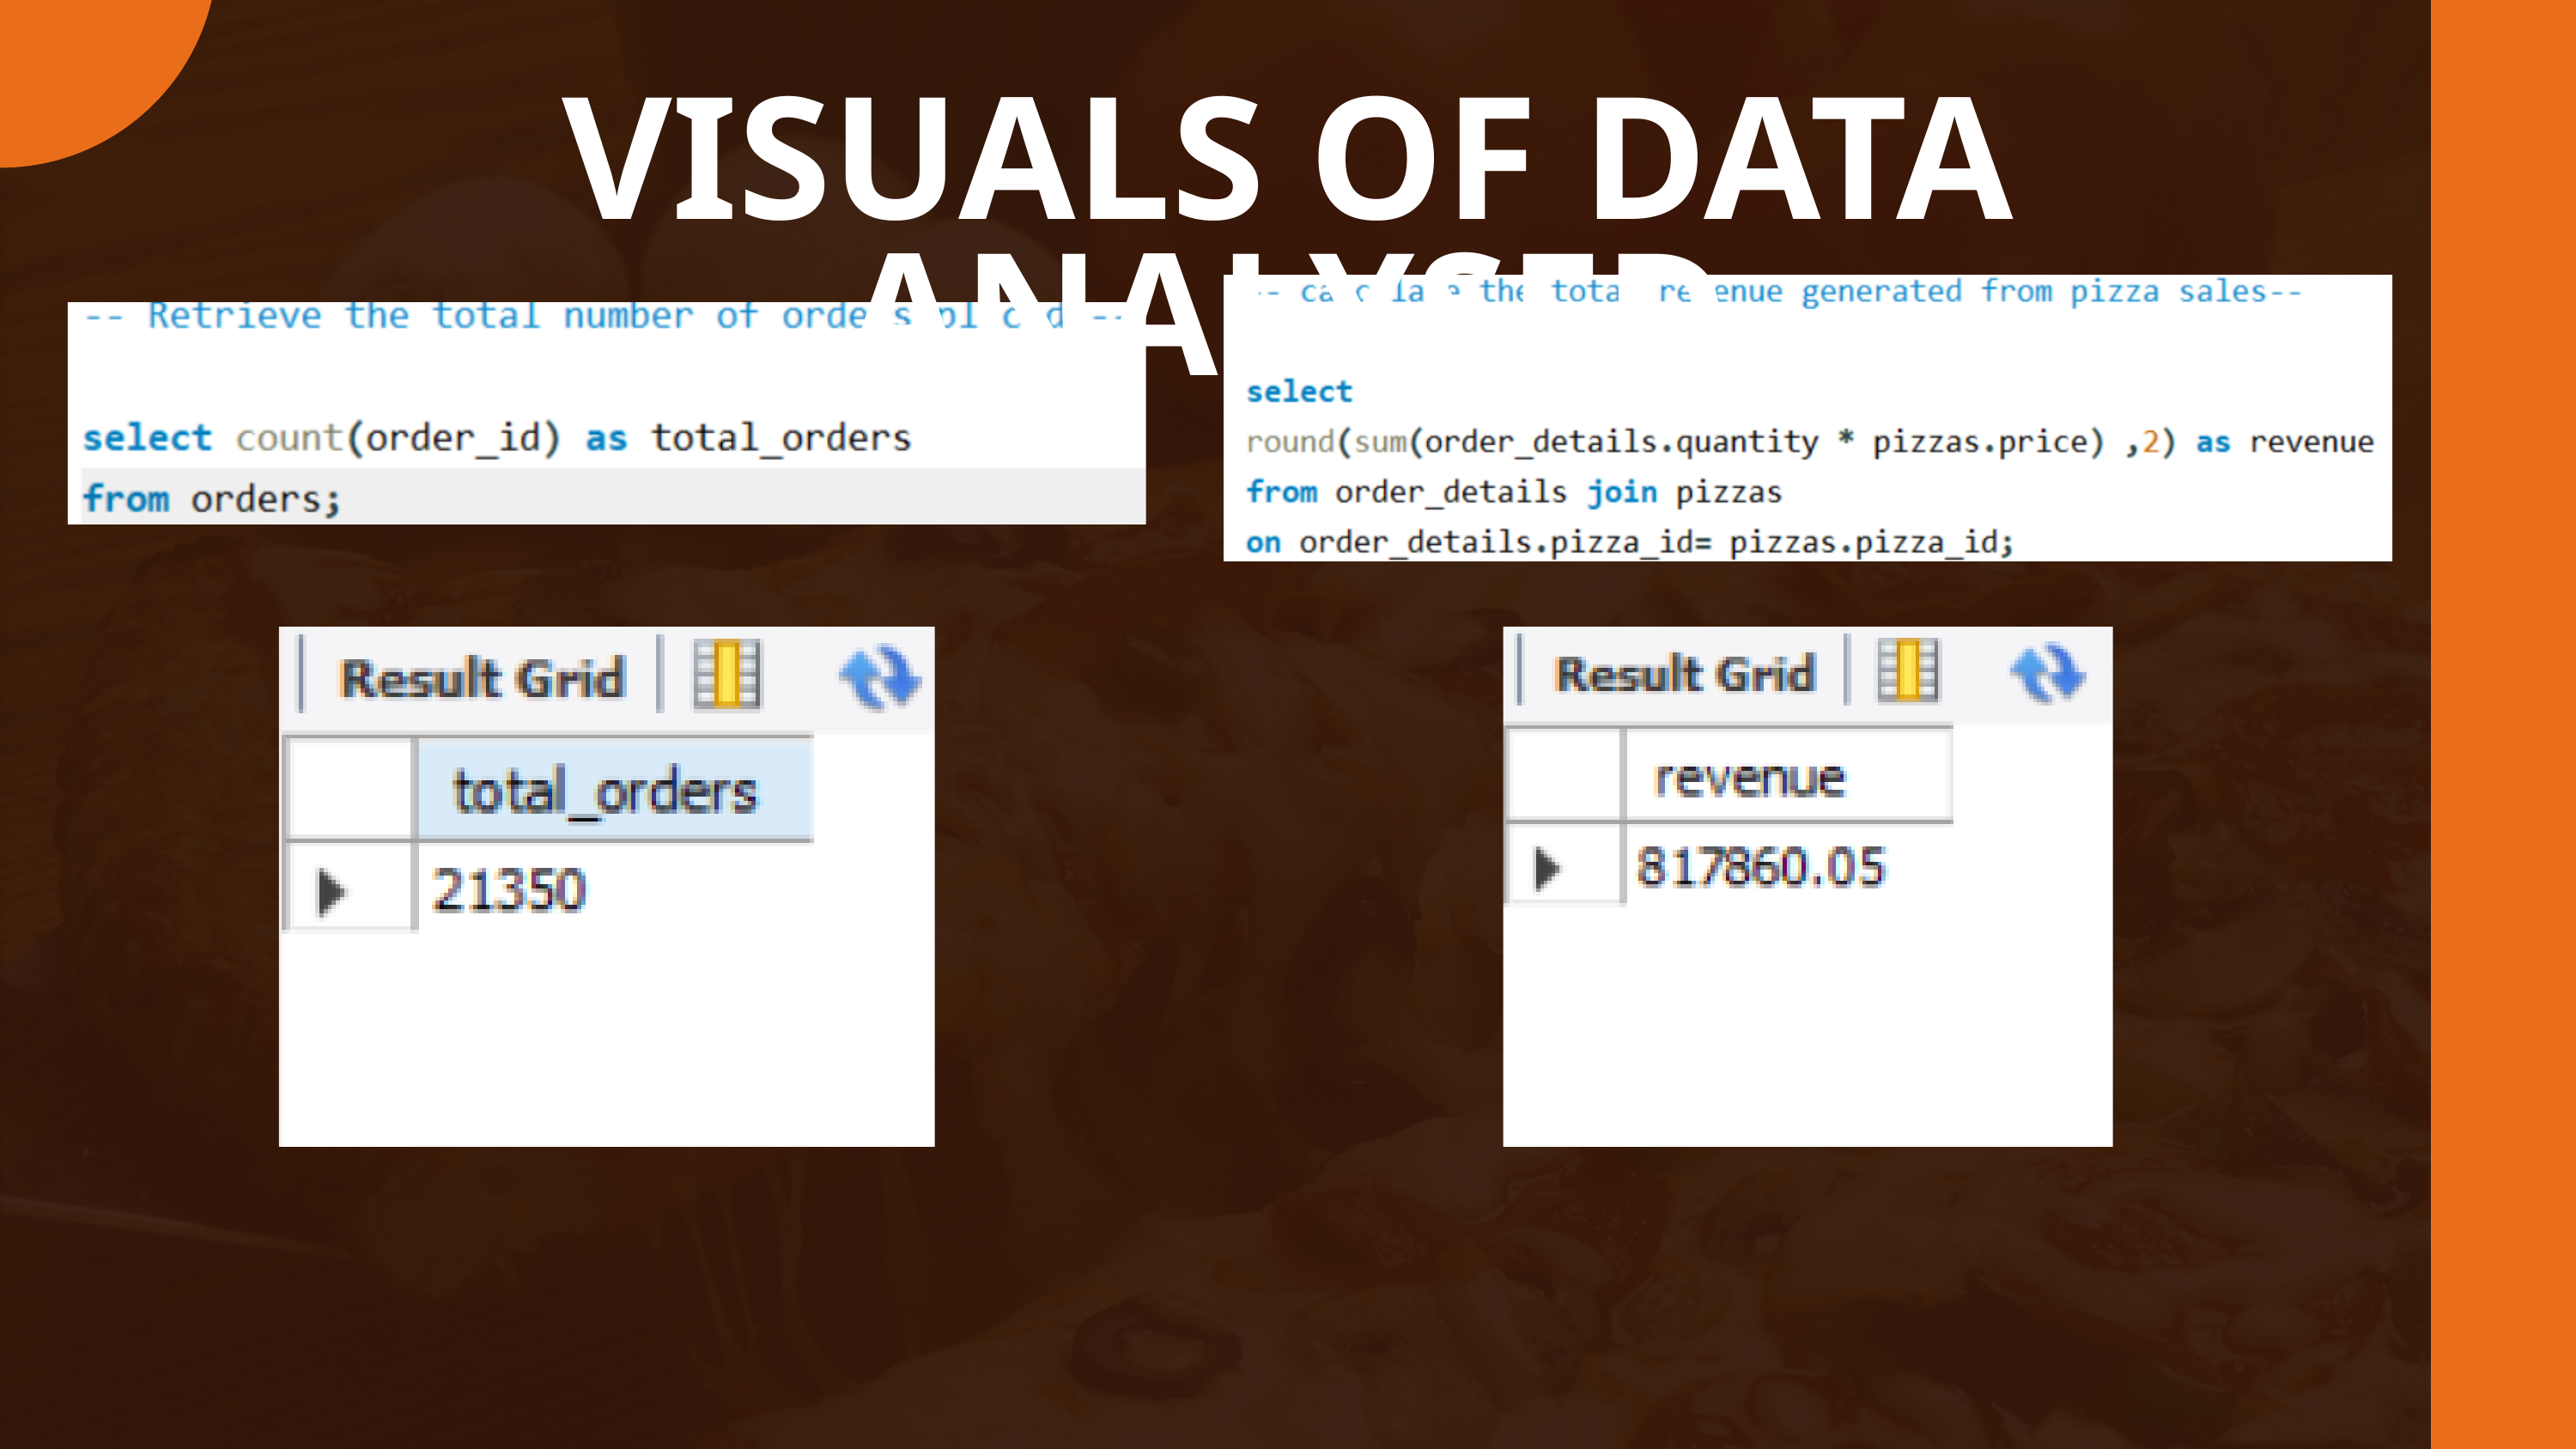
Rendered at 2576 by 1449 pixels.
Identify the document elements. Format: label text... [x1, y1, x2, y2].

text_box VISUALS OF DATA ANALYSED [527, 96, 2049, 409]
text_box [0, 0, 218, 168]
text_box [0, 0, 2427, 1449]
text_box [67, 302, 1146, 524]
text_box [278, 627, 935, 1147]
text_box [1503, 627, 2113, 1147]
text_box [1224, 275, 2393, 561]
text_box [2431, 0, 2576, 1449]
